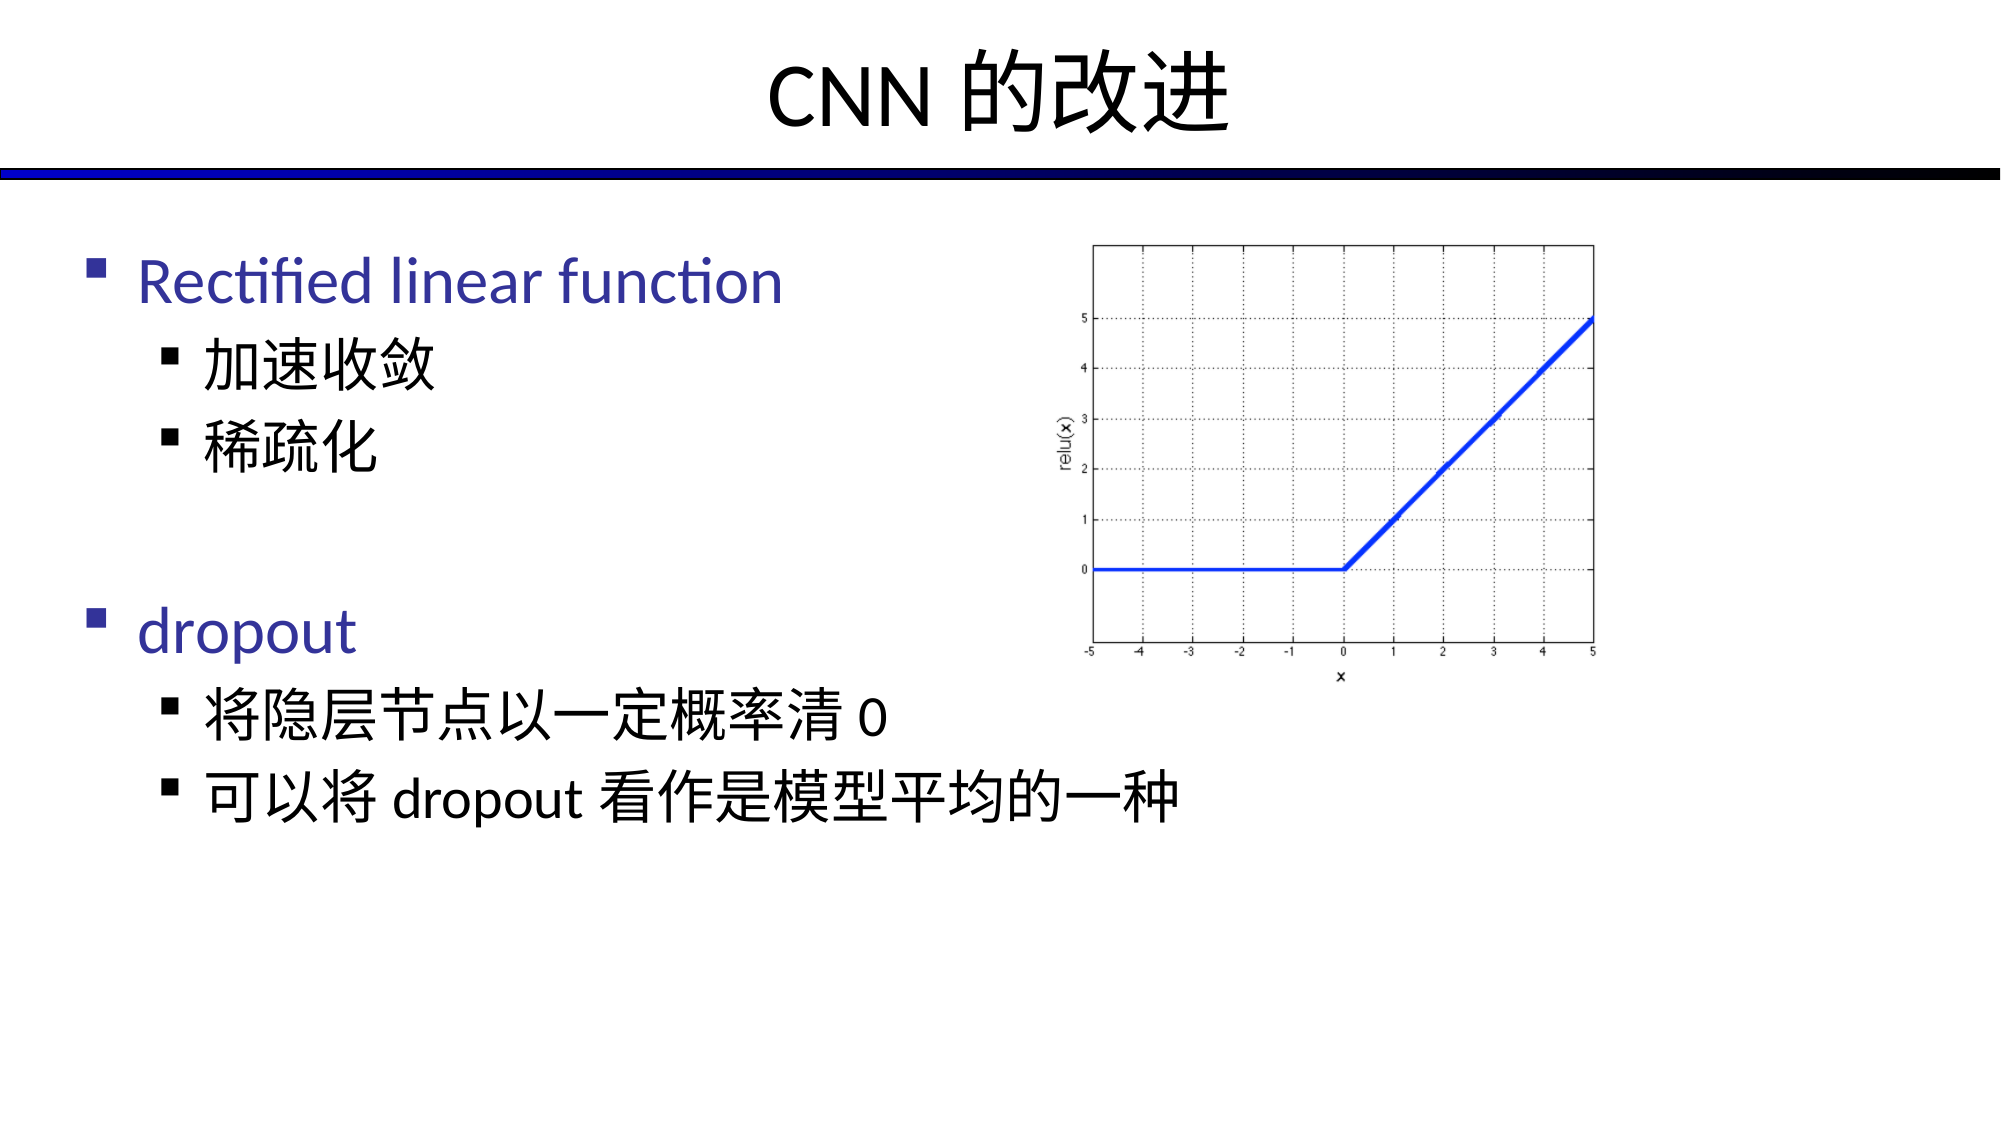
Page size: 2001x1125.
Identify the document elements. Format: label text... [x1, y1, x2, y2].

title CNN的改进 [0, 0, 2000, 184]
list Rectified linear function 加速收敛 稀疏化 dropout 将隐层节点以一定概率清0 可以将dropout看作是模型平均的一种 [66, 228, 1934, 1006]
picture [1049, 237, 1613, 692]
